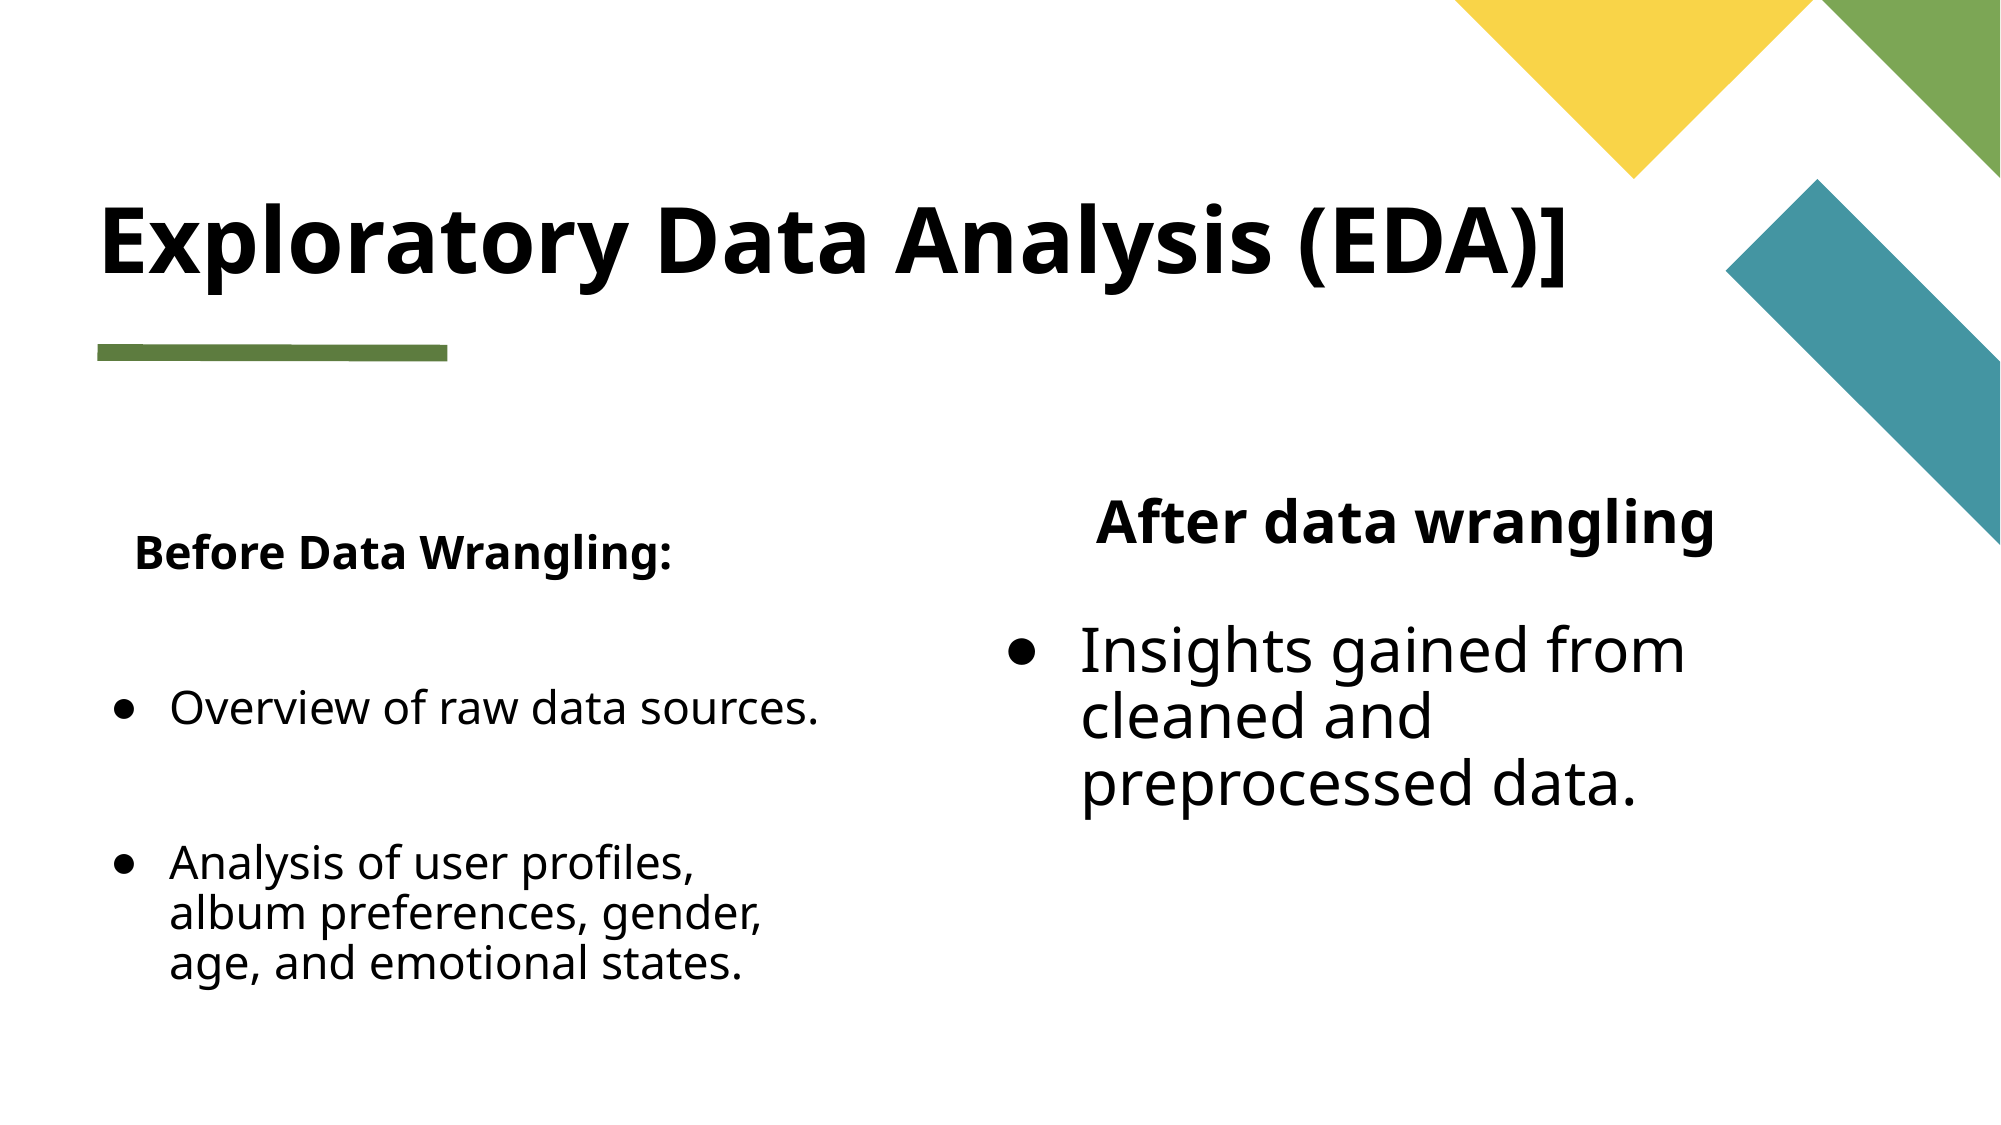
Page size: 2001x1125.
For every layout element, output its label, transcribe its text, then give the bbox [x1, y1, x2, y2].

list After data wrangling Insights gained from cleaned and preprocessed data. [987, 426, 1725, 894]
title Exploratory Data Analysis (EDA)] [97, 45, 1702, 291]
list Before Data Wrangling: Overview of raw data sources. Analysis of user profiles, album preferences, gender, age, and emotional states. [97, 439, 835, 1030]
